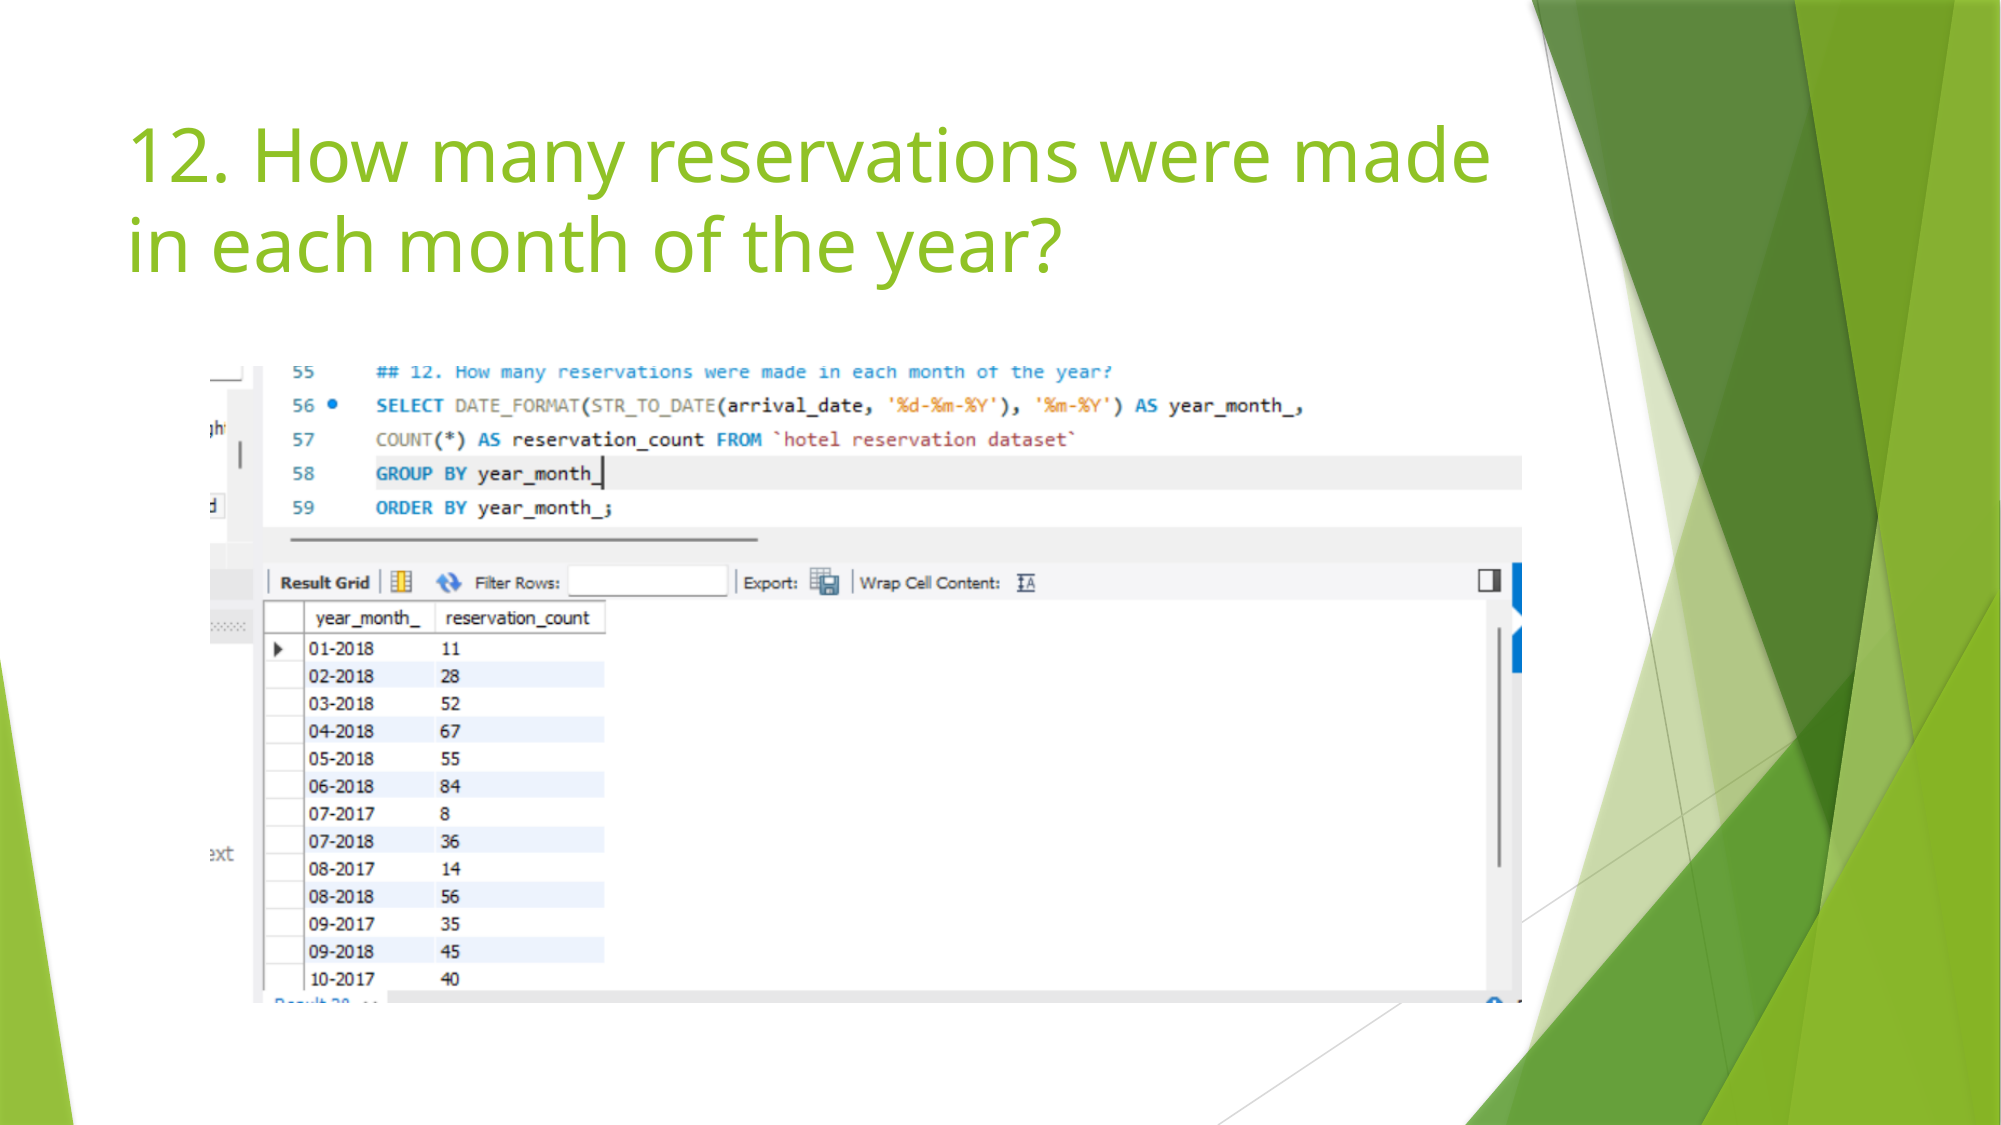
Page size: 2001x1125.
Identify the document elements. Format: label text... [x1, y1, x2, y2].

title 12. How many reservations were made in each month of the year? [111, 99, 1522, 317]
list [209, 366, 1522, 1004]
